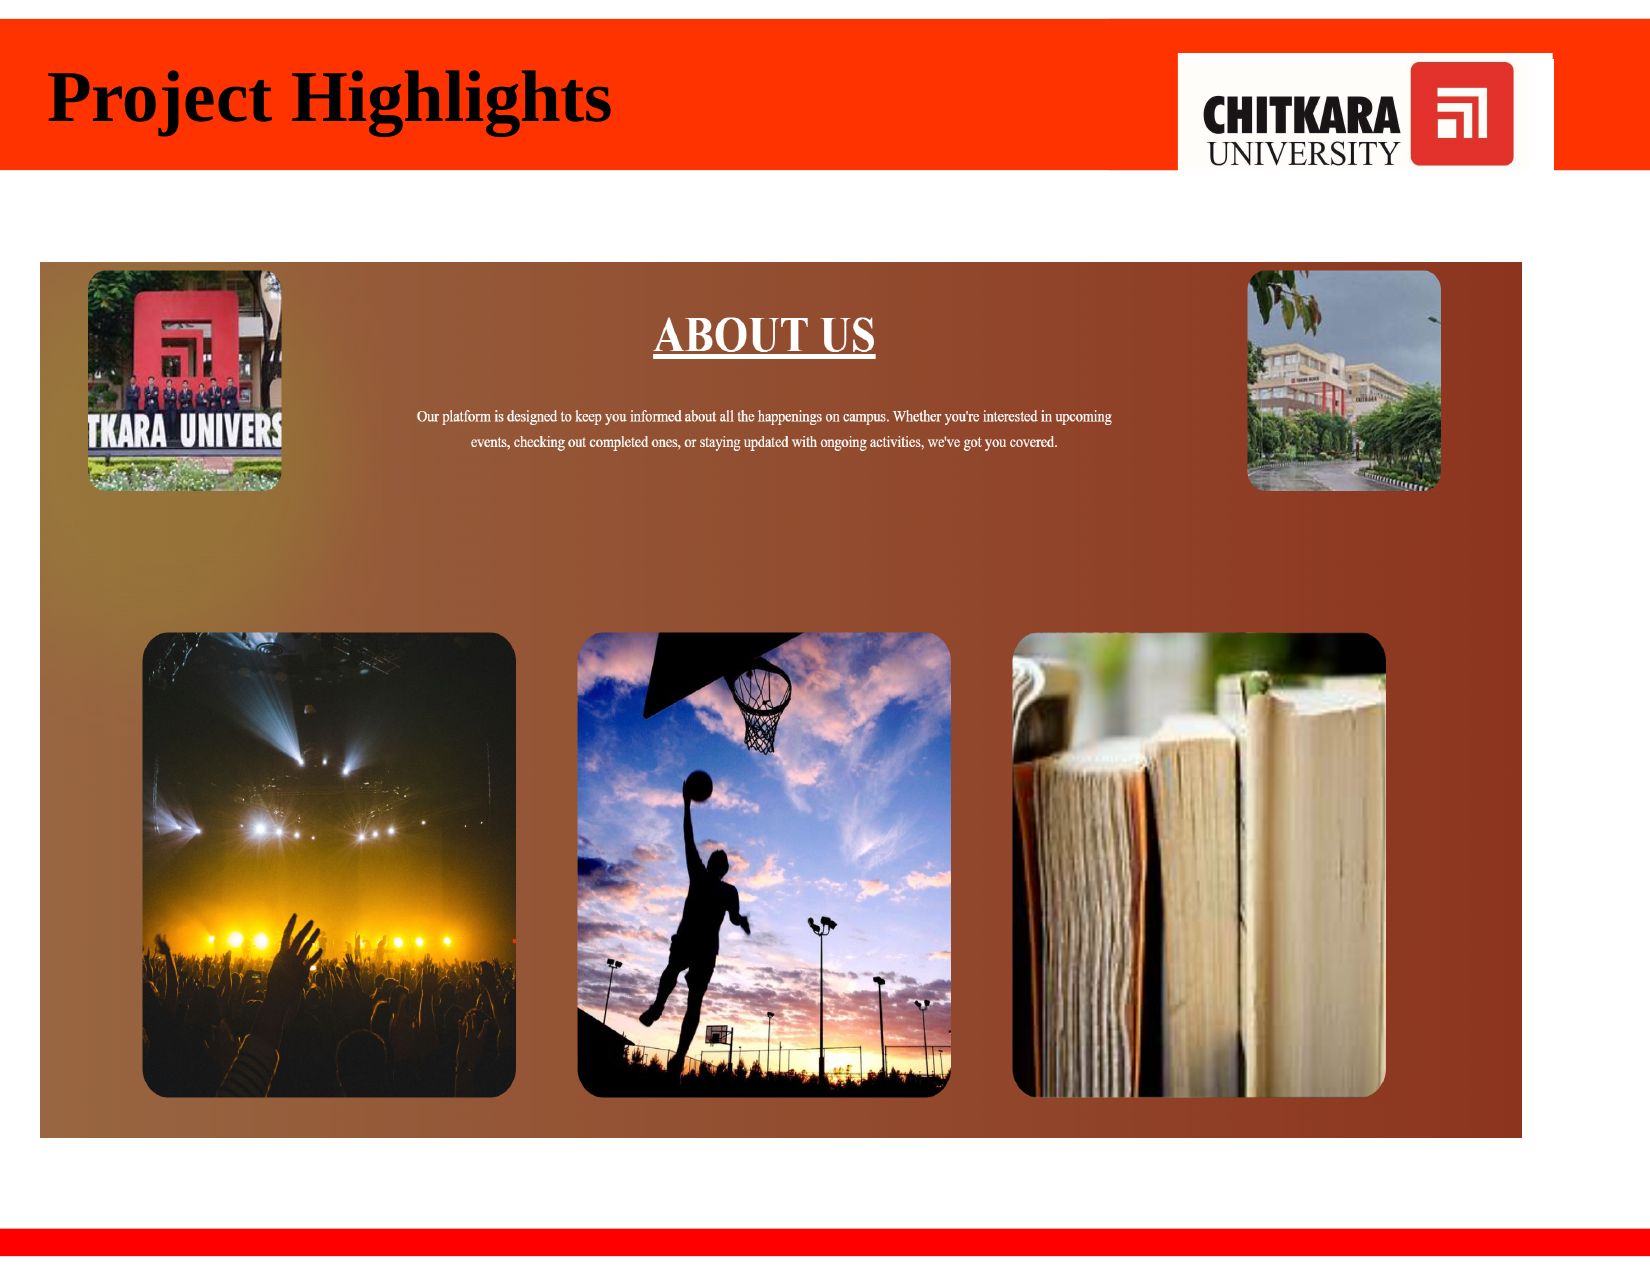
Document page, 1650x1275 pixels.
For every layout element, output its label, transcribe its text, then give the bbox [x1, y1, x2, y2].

title Project Highlights [44, 45, 685, 260]
picture [40, 262, 1522, 1138]
picture [1182, 59, 1530, 170]
